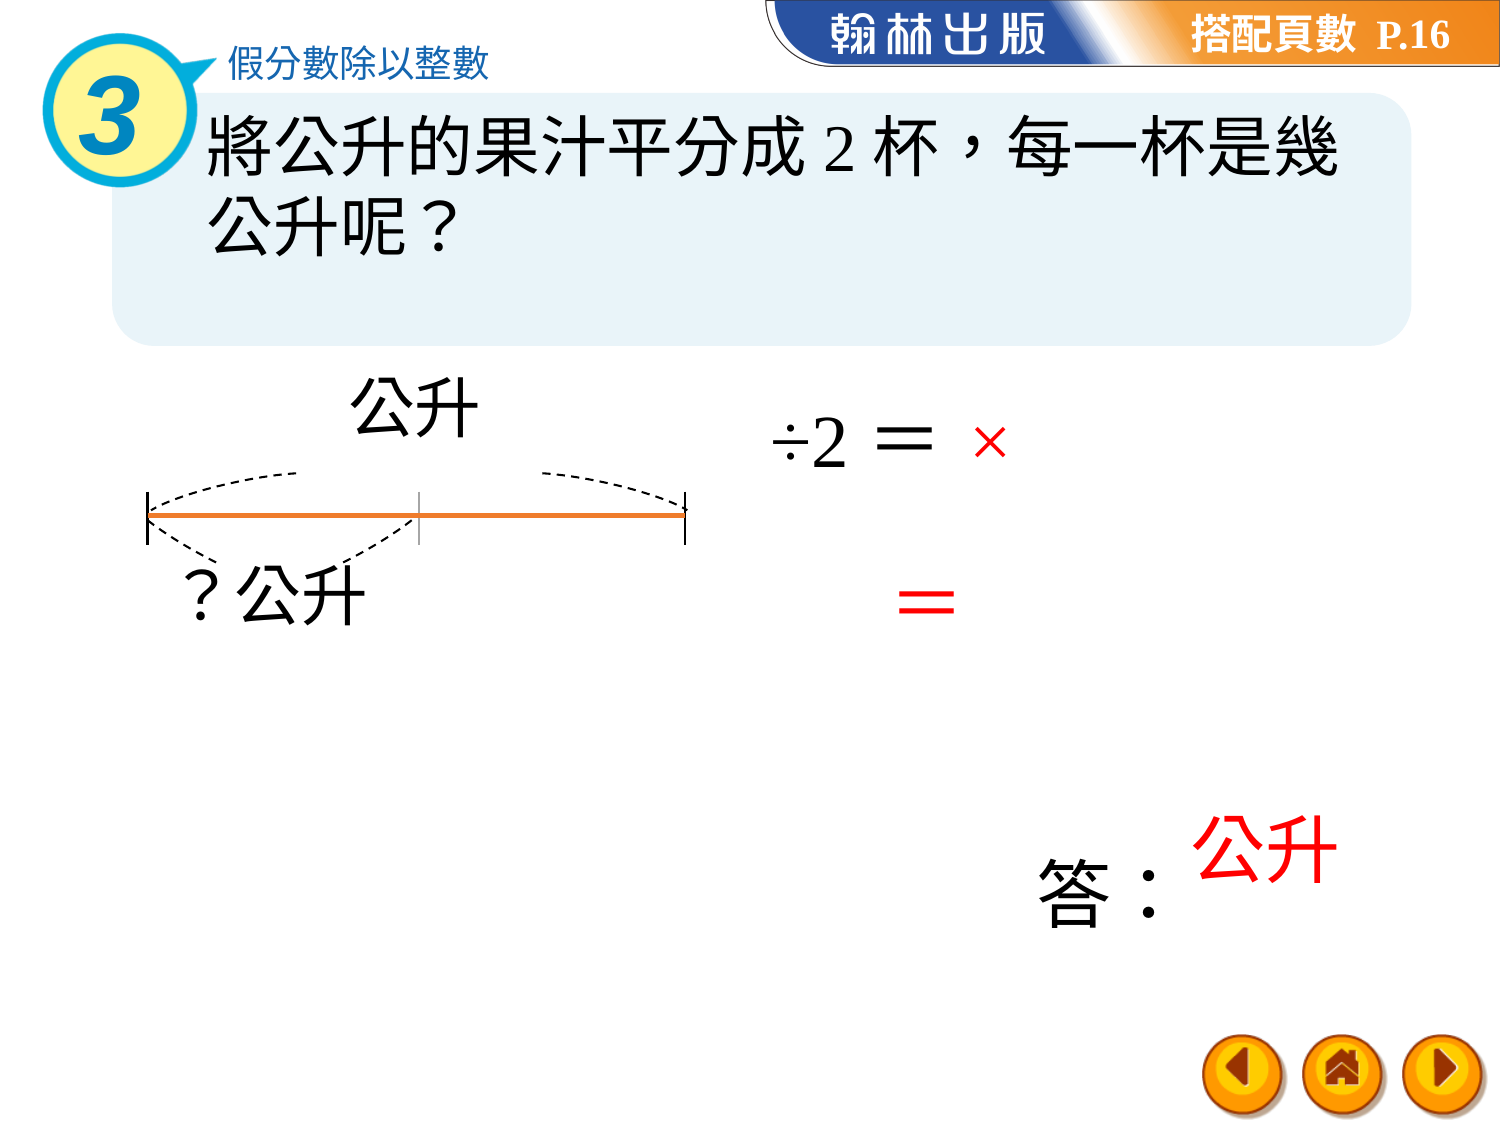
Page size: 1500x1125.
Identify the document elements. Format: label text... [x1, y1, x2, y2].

text_box [109, 90, 1414, 349]
picture [1302, 1034, 1388, 1120]
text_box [116, 357, 699, 642]
picture [765, 0, 1393, 67]
picture [40, 27, 219, 189]
picture [1402, 1034, 1488, 1120]
text_box 答： [1021, 840, 1447, 945]
text_box 16 [1393, 0, 1500, 67]
picture [1387, 24, 1393, 36]
picture [1202, 1034, 1288, 1120]
text_box 假分數除以整數 [227, 39, 727, 101]
